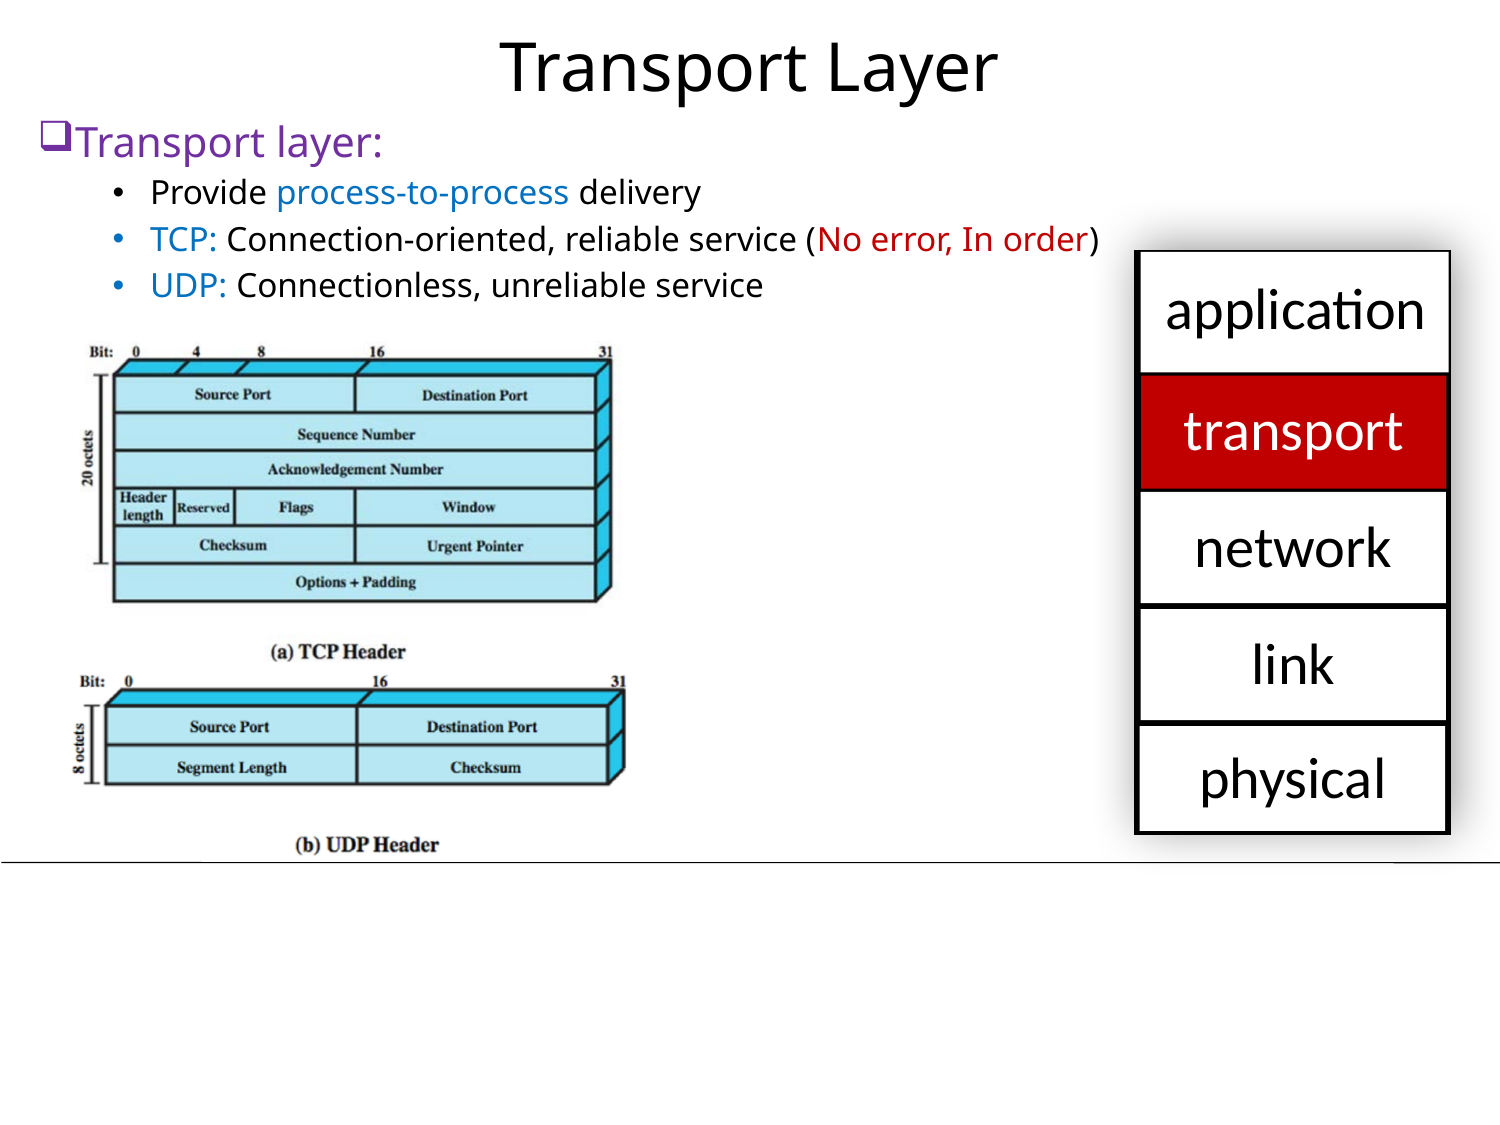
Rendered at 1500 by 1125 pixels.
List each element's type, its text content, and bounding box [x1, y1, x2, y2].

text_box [1140, 609, 1446, 721]
title Transport Layer [62, 24, 1438, 197]
list Transport layer: Provide process-to-process delivery TCP: Connection-oriented, reliable service (No error, In order) UDP: Connectionless, unreliable service [22, 113, 1420, 543]
text_box [1137, 373, 1448, 833]
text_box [1140, 375, 1447, 489]
picture [79, 341, 623, 662]
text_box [1140, 491, 1446, 604]
picture [69, 667, 633, 857]
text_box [1140, 251, 1449, 373]
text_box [1139, 726, 1446, 831]
